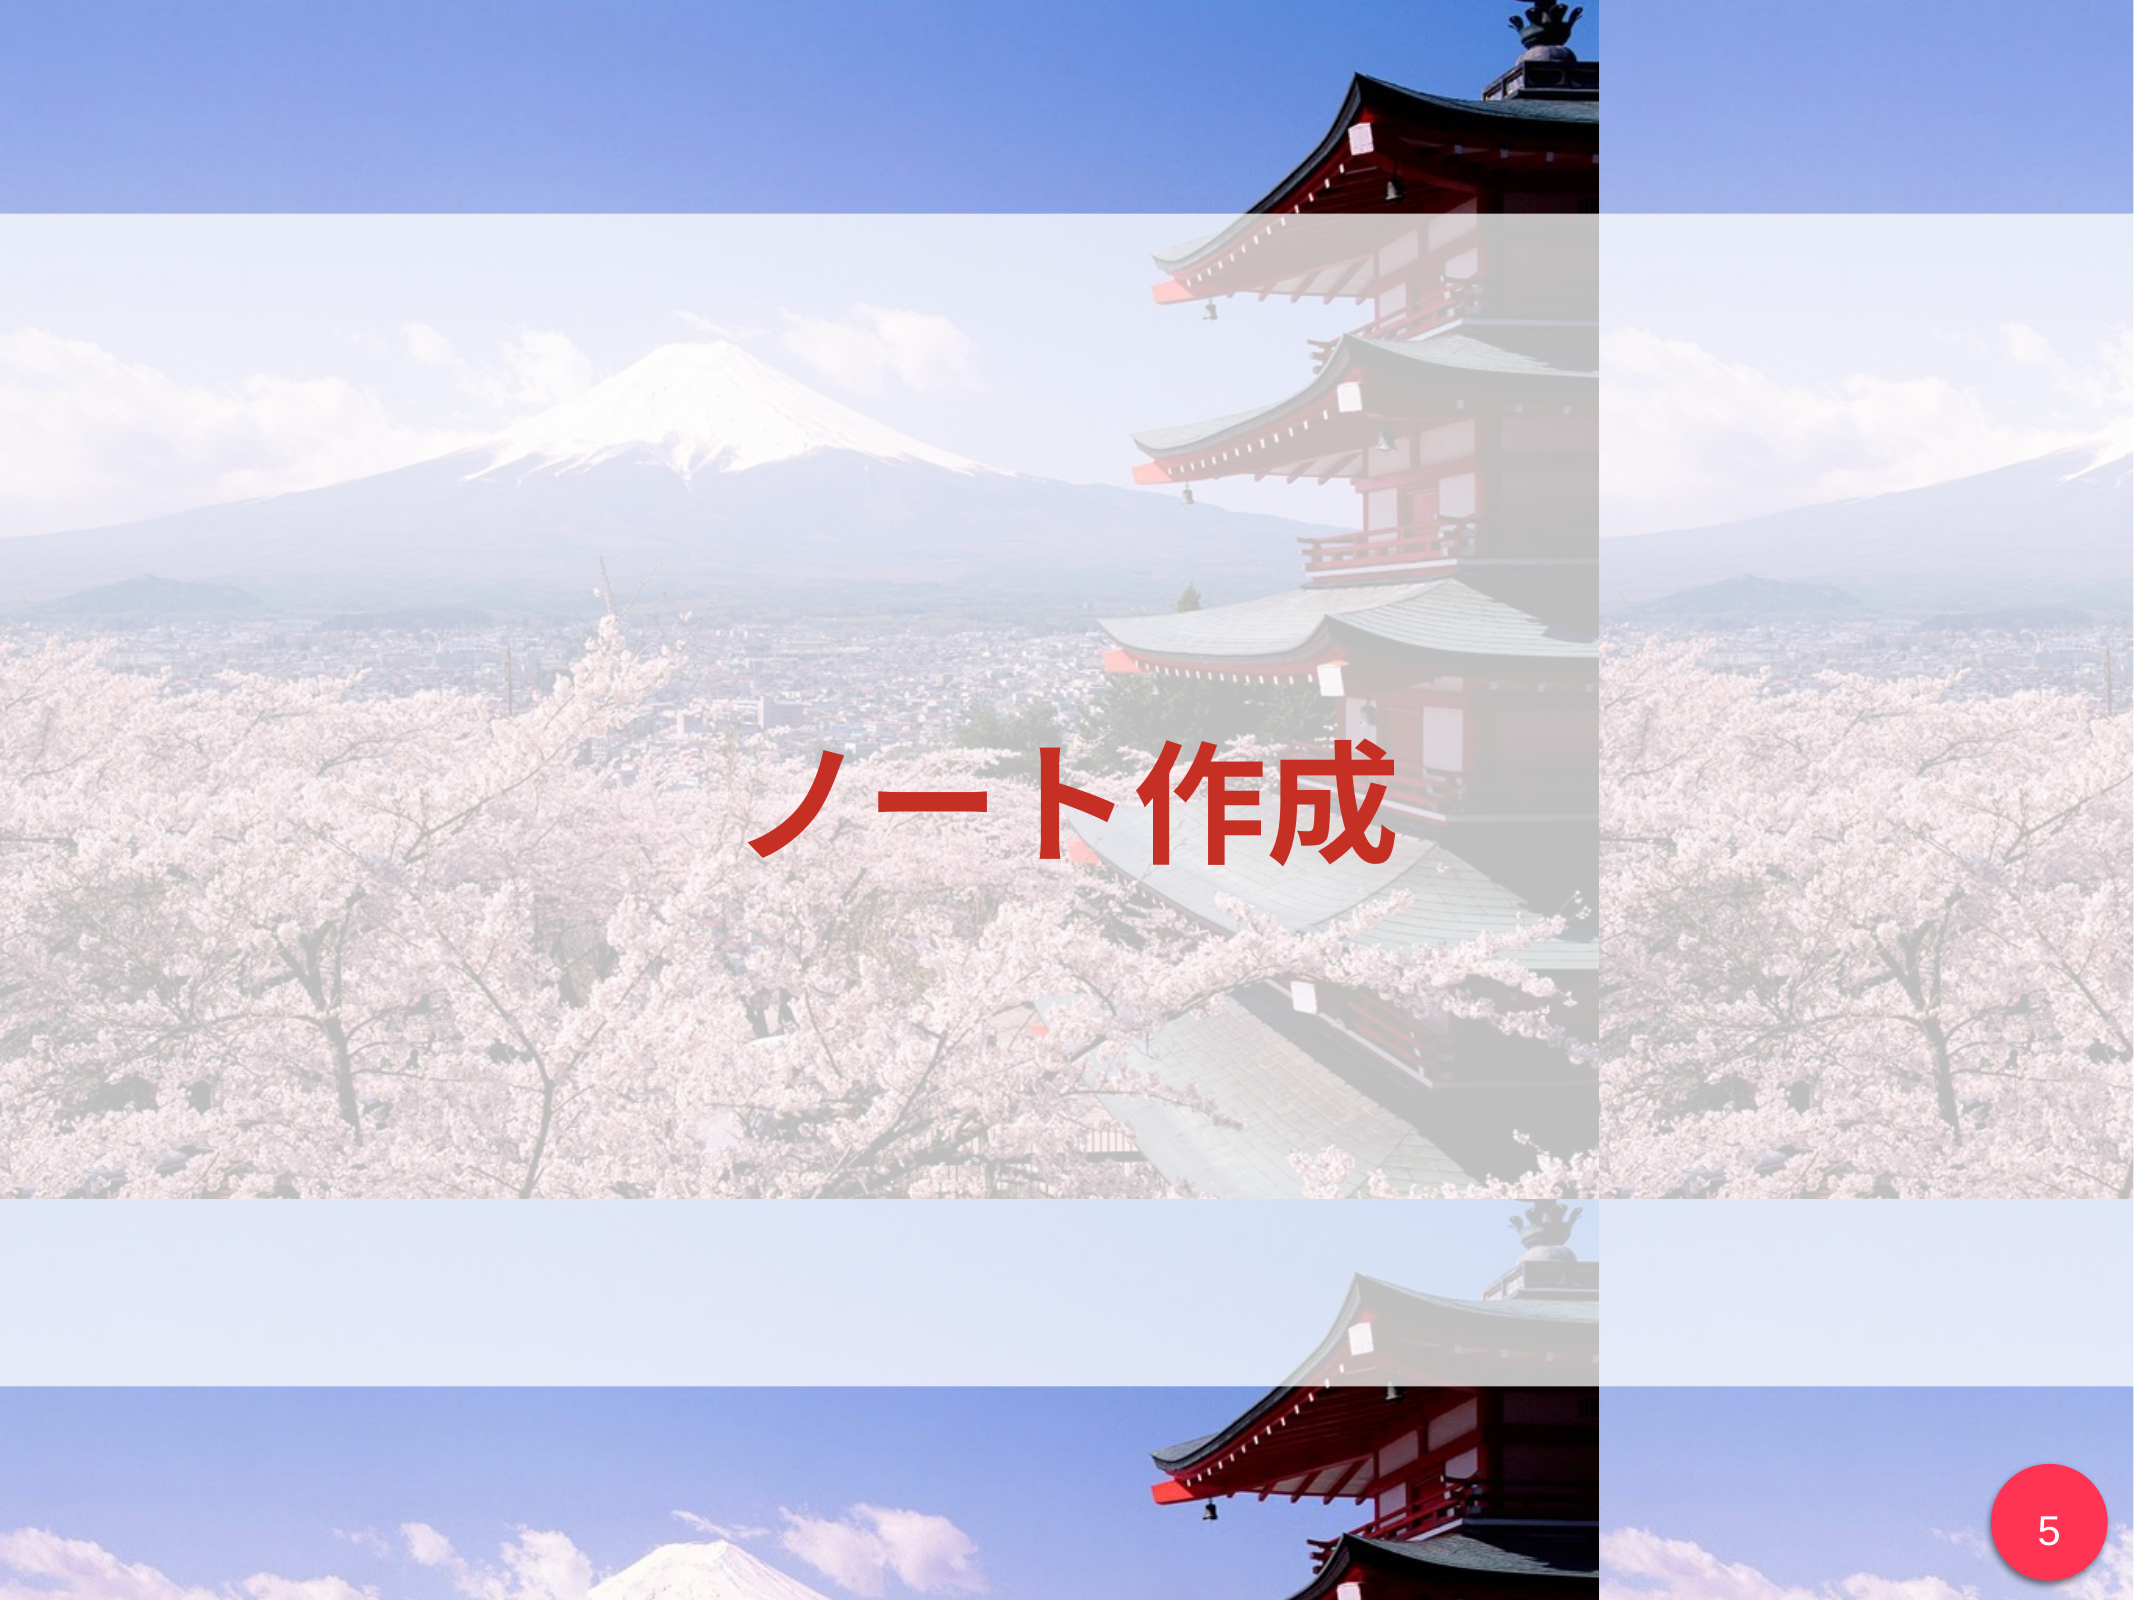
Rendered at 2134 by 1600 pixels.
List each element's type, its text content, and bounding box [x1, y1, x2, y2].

title ノート作成 [208, 529, 1925, 1071]
picture [0, 0, 2134, 213]
picture [0, 1387, 2134, 1600]
slide_number ‹#› [2012, 1495, 2087, 1554]
